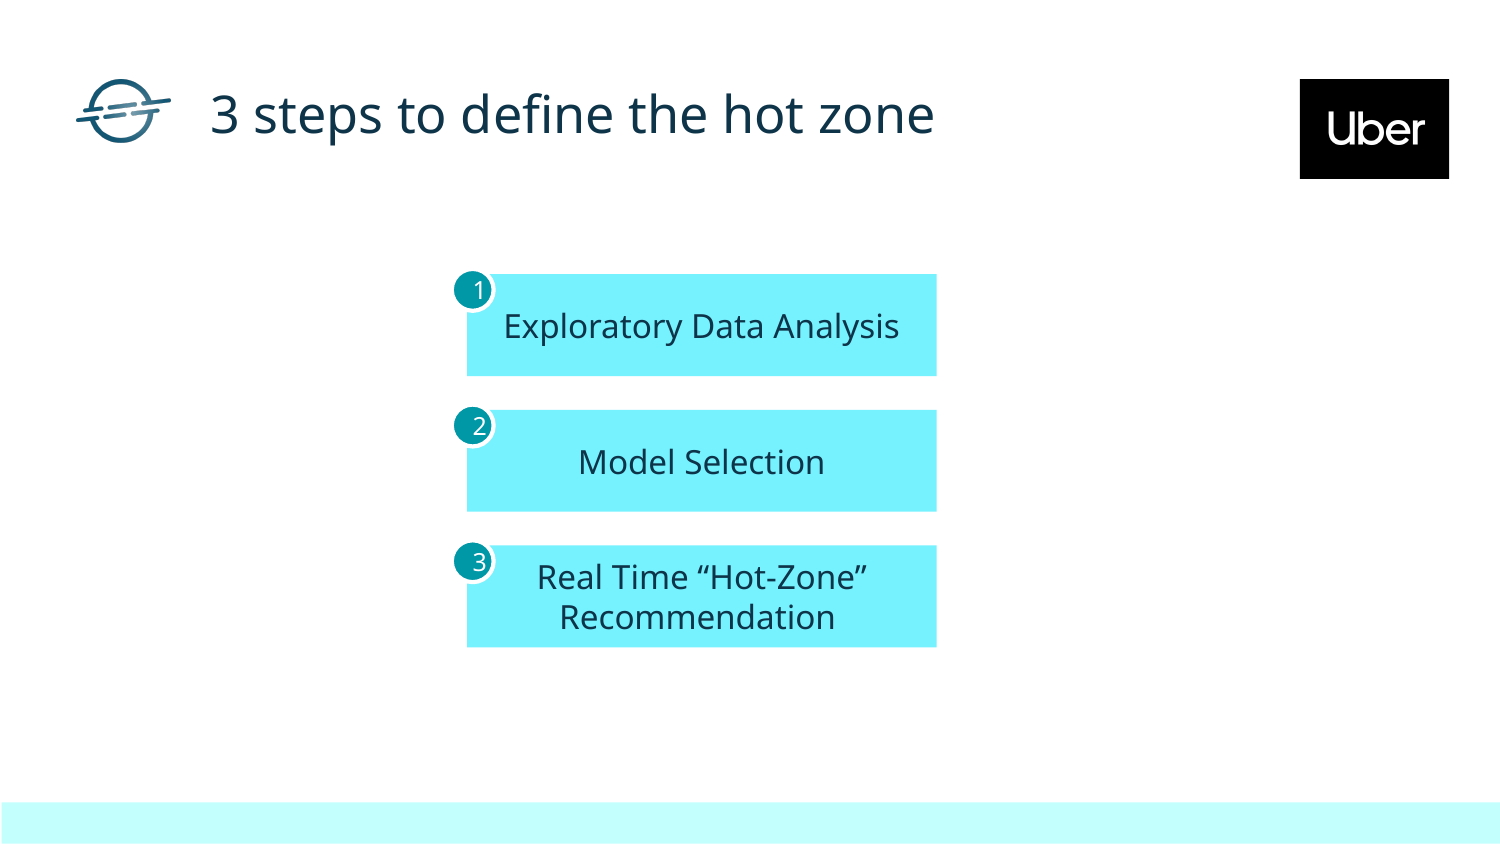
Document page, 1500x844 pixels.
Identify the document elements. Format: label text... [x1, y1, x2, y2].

text_box Model Selection [465, 408, 939, 514]
title 3 steps to define the hot zone [195, 66, 1472, 154]
picture [75, 78, 171, 143]
picture [1299, 78, 1450, 179]
text_box Real Time “Hot-Zone” Recommendation [465, 543, 939, 649]
text_box [1, 802, 1500, 844]
text_box 1 [449, 266, 496, 313]
text_box 2 [449, 402, 496, 449]
text_box Exploratory Data Analysis [465, 272, 939, 378]
text_box 3 [449, 538, 496, 585]
